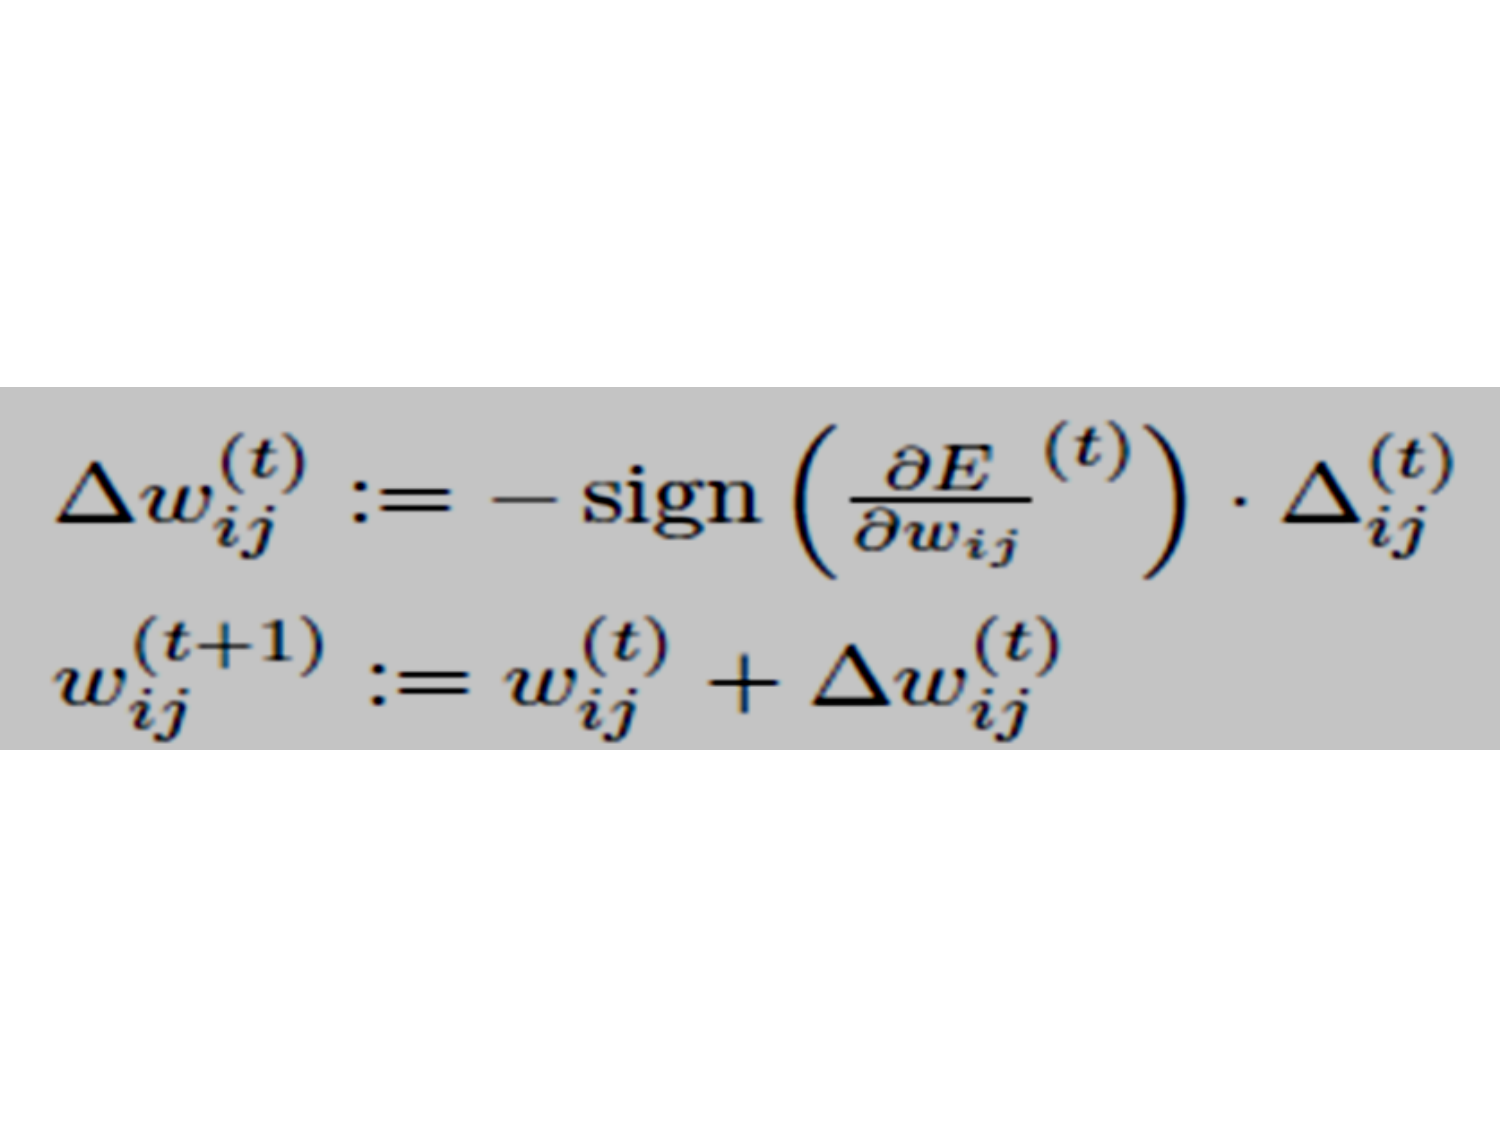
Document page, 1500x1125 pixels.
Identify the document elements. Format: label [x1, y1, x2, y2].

picture [0, 387, 1500, 751]
